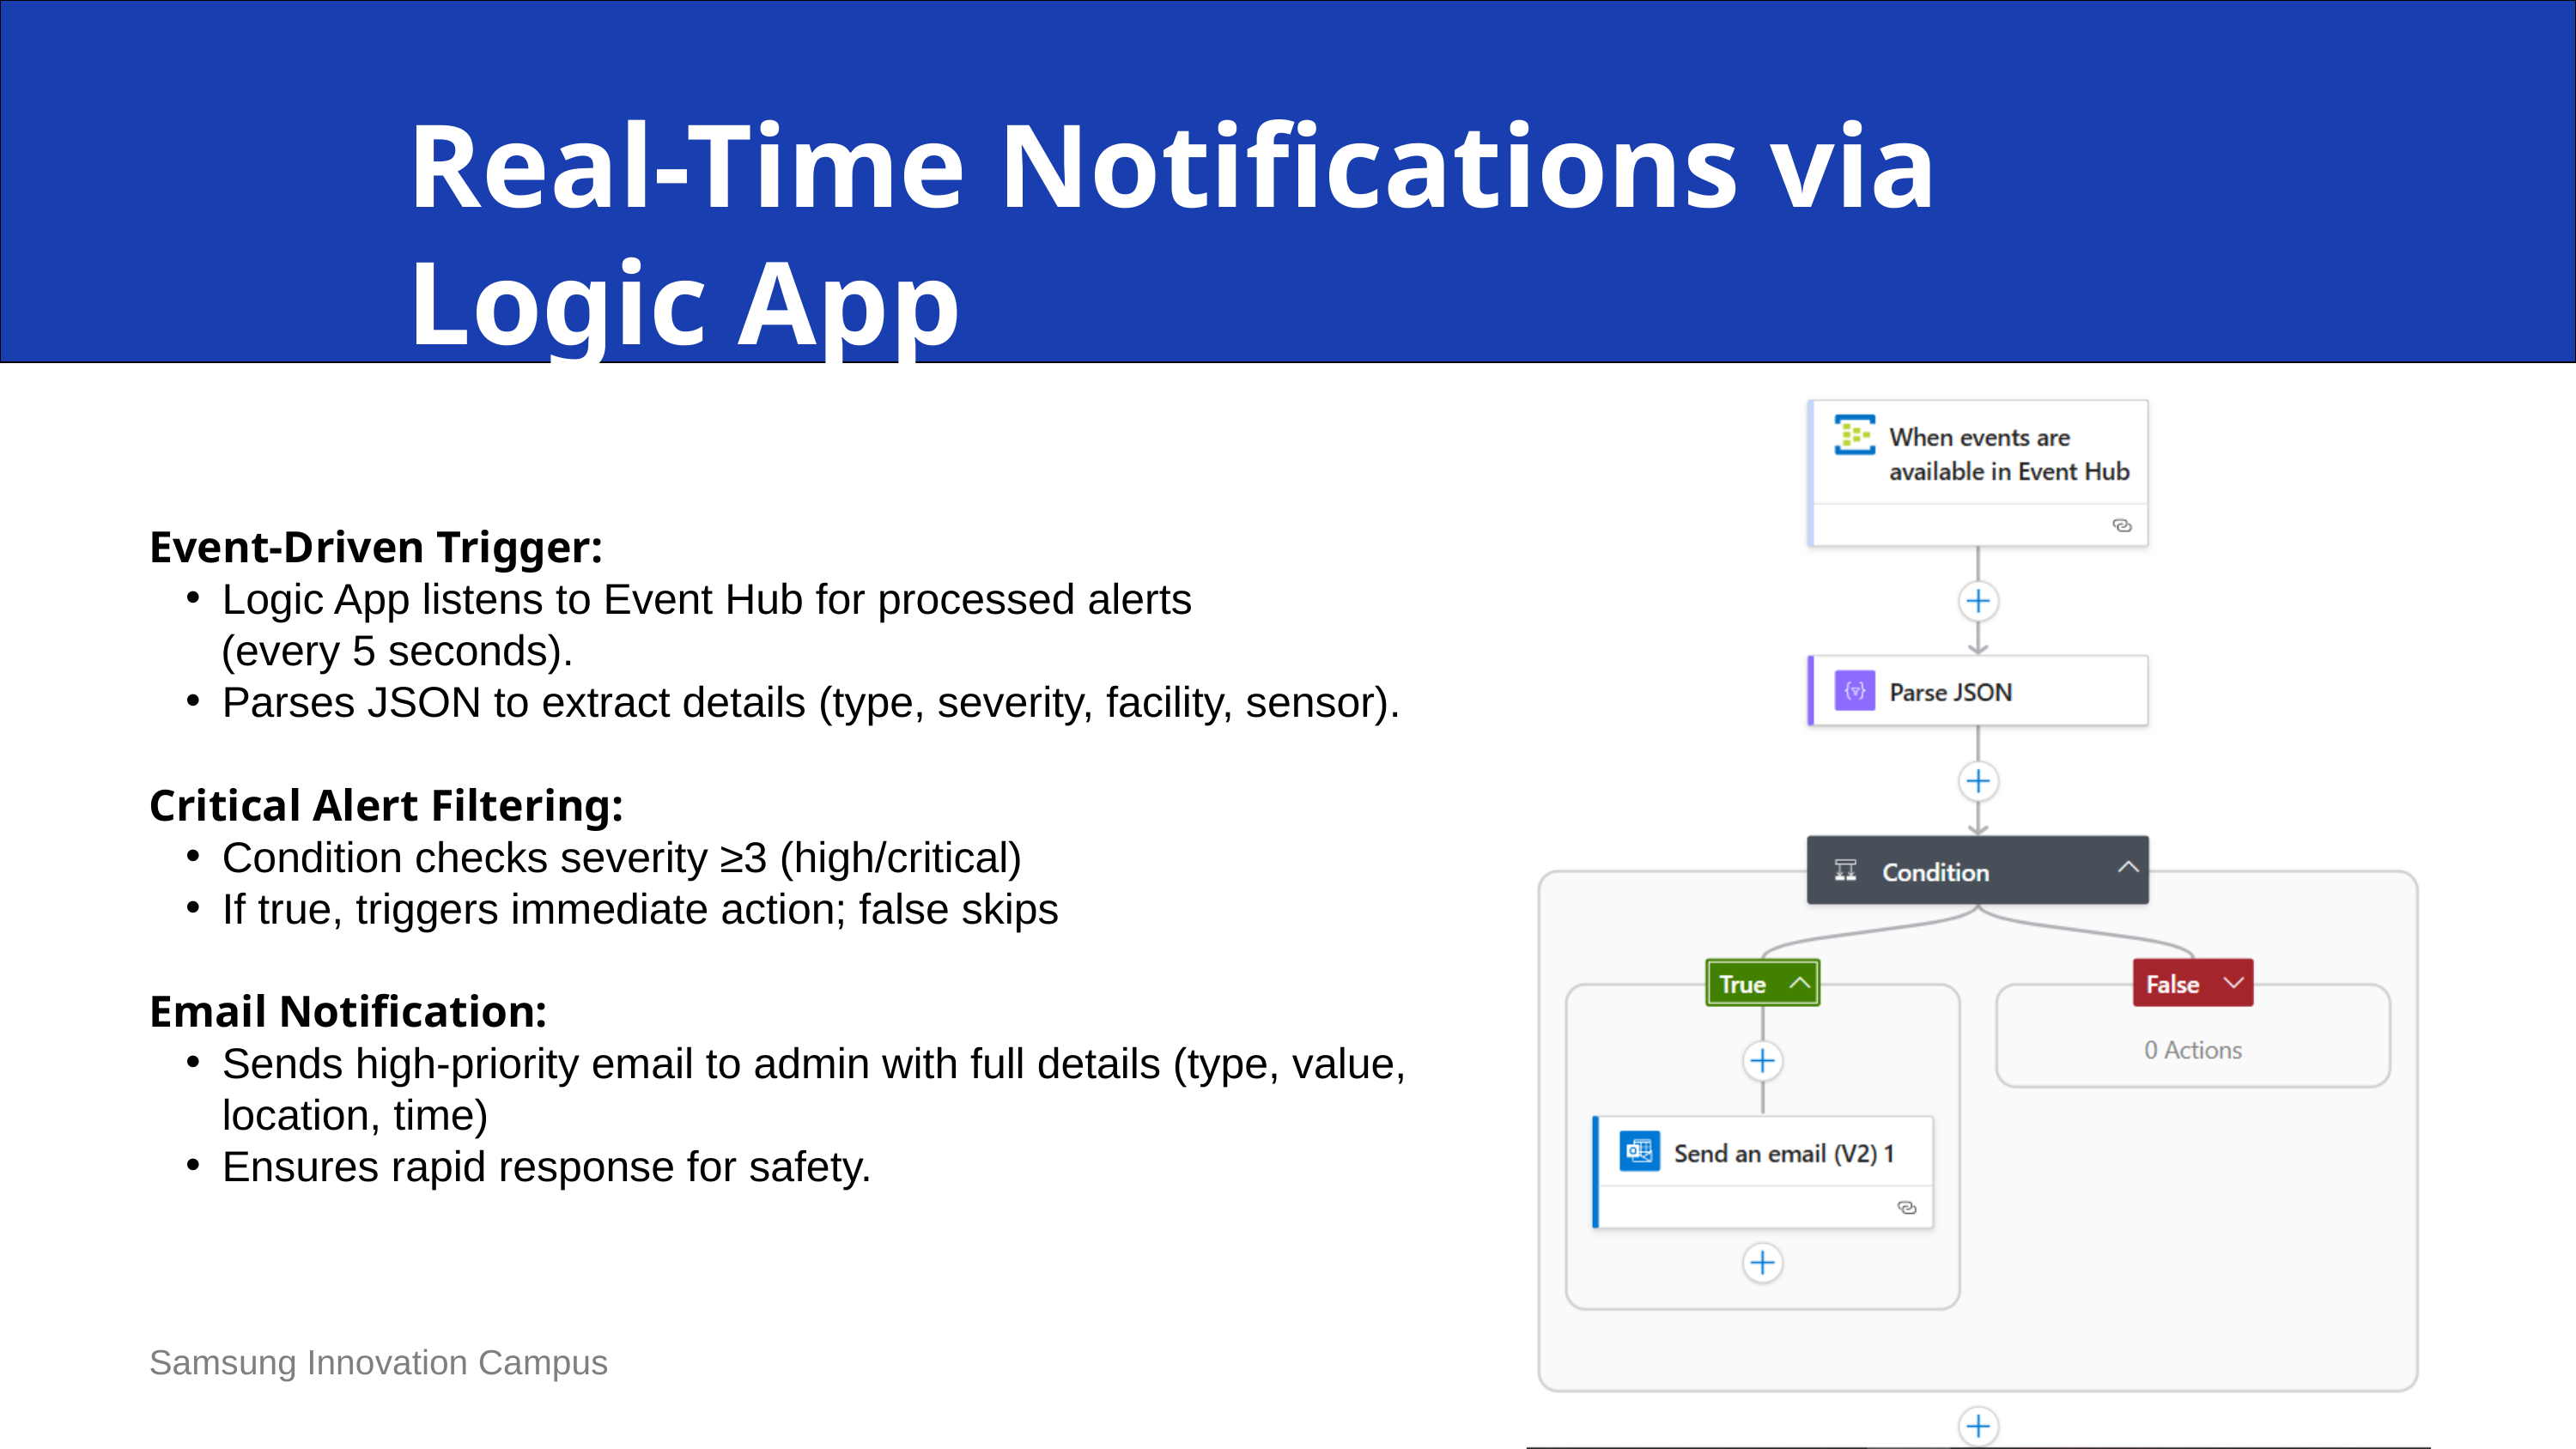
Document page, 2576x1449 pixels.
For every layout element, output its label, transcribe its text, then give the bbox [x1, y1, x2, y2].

text_box Event-Driven Trigger: Logic App listens to Event Hub for processed alerts (every 5 seconds). Parses JSON to extract details (type, severity, facility, sensor). Critical Alert Filtering: Condition checks severity ≥3 (high/critical) If true, triggers immediate action; false skips Email Notification: Sends high-priority email to admin with full details (type, value, location, time) Ensures rapid response for safety. [149, 519, 1438, 1191]
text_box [0, 0, 2576, 363]
text_box [1526, 389, 2432, 1449]
text_box Samsung Innovation Campus [149, 1339, 901, 1382]
